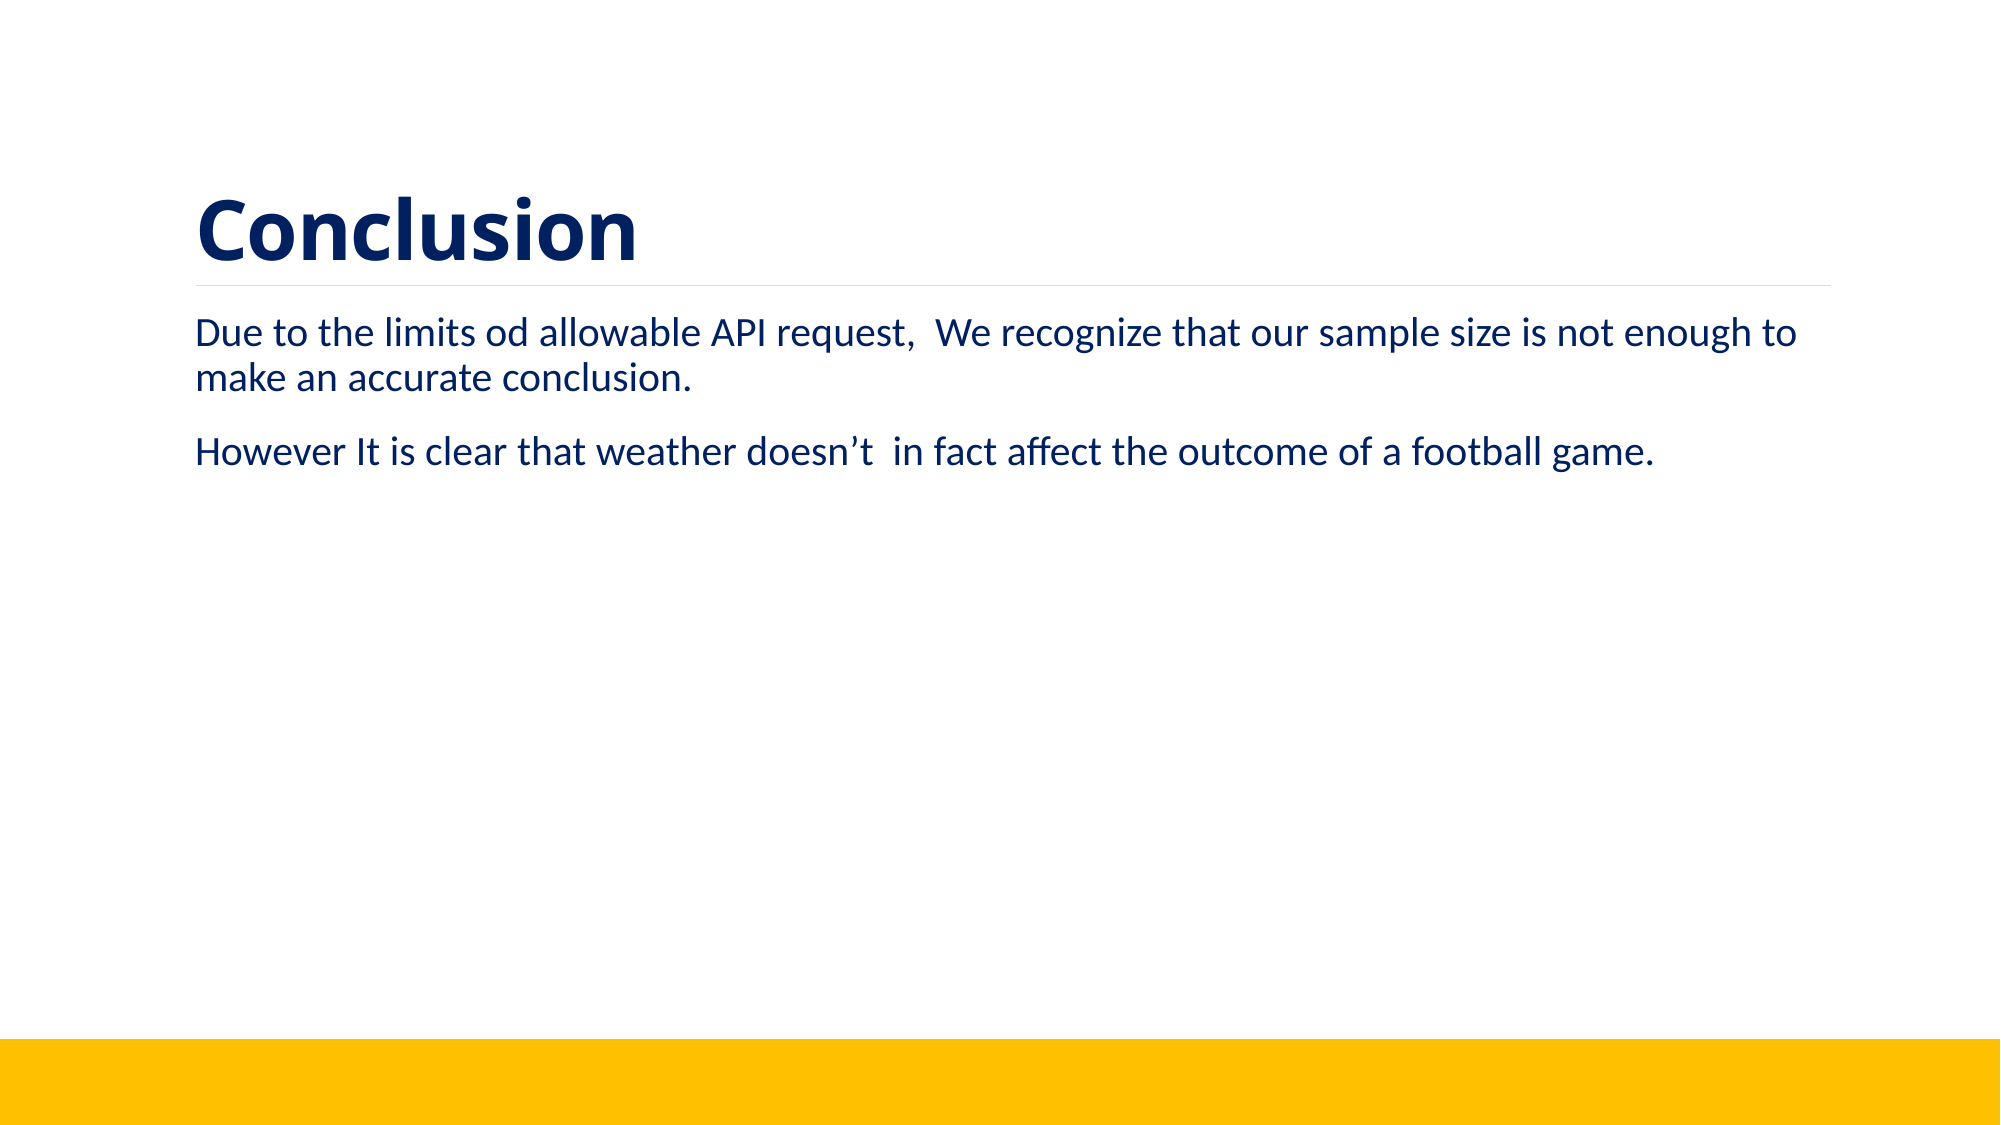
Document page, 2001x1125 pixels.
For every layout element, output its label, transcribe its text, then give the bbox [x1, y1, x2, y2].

list Due to the limits od allowable API request, We recognize that our sample size is not enough to make an accurate conclusion. However It is clear that weather doesn’t in fact affect the outcome of a football game. [180, 302, 1830, 963]
title Conclusion [180, 162, 1830, 285]
